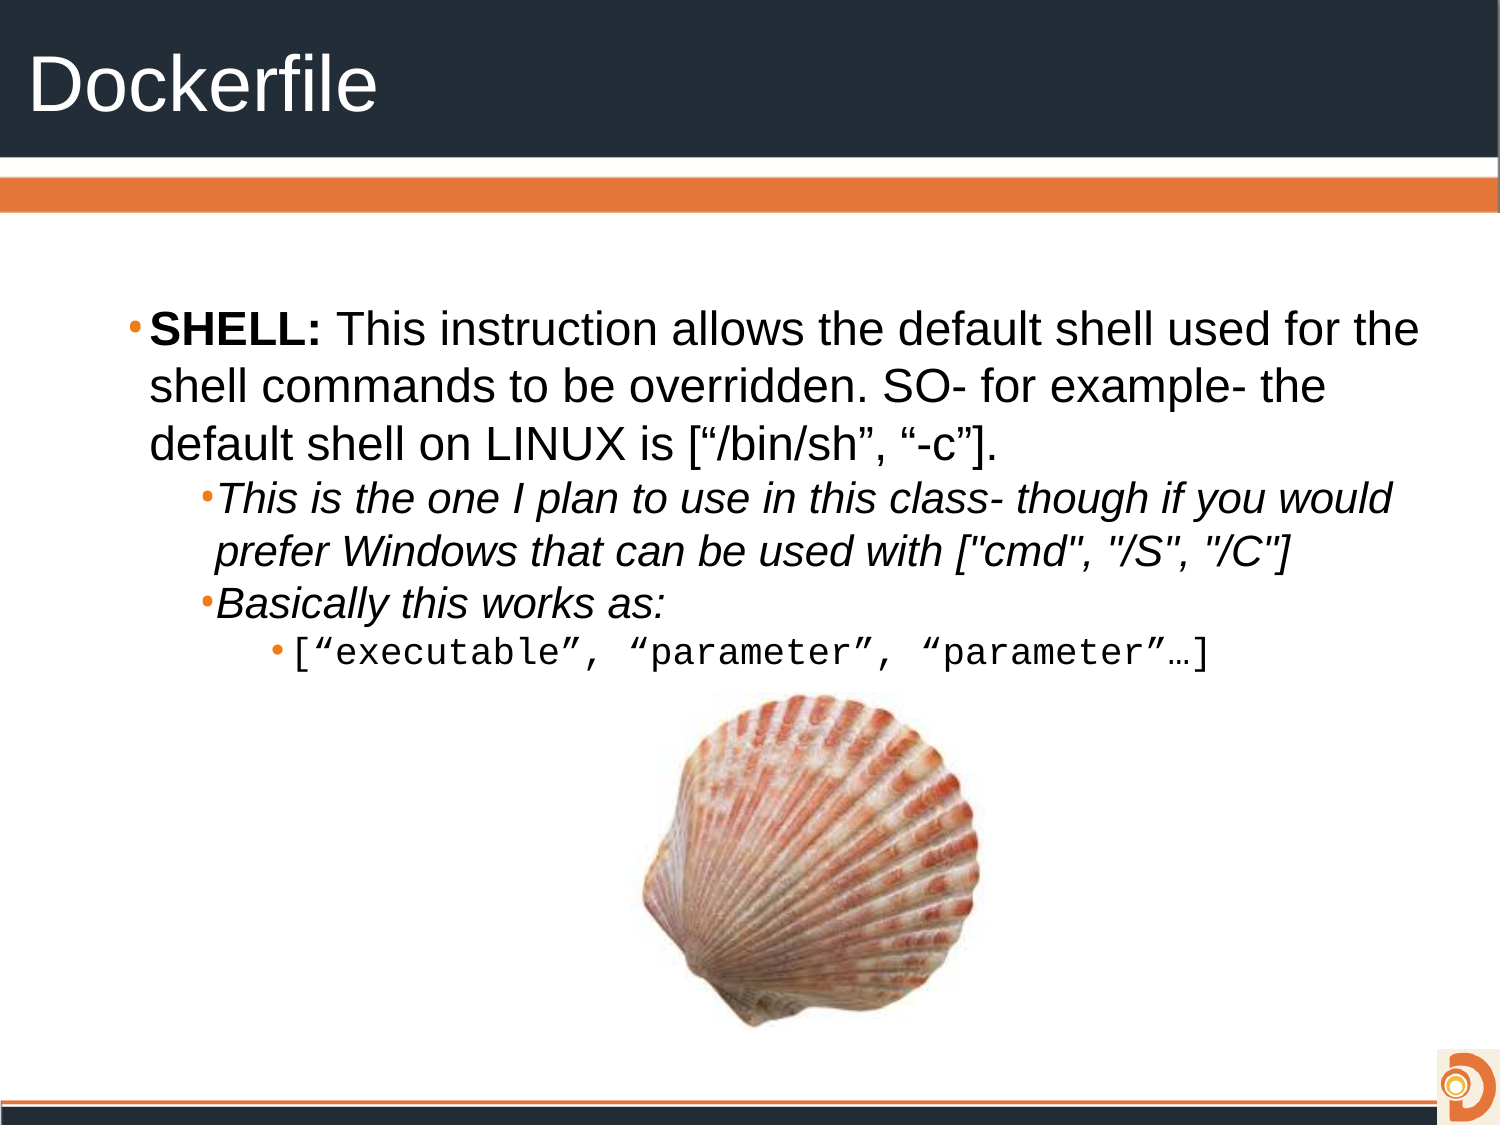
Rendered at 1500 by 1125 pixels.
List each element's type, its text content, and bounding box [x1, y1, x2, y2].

title Dockerfile [12, 24, 1488, 136]
picture [603, 692, 1036, 1031]
text_box [235, 518, 266, 570]
picture [2, 1049, 1500, 1125]
picture [0, 0, 1500, 213]
list SHELL: This instruction allows the default shell used for the shell commands to be overridden. SO- for example- the default shell on LINUX is [“/bin/sh”, “-c”]. This is the one I plan to use in this class- though if you would prefer Windows that can be used with ["cmd", "/S", "/C"] Basically this works as: [“executable”, “parameter”, “parameter”…] [12, 224, 1488, 1050]
